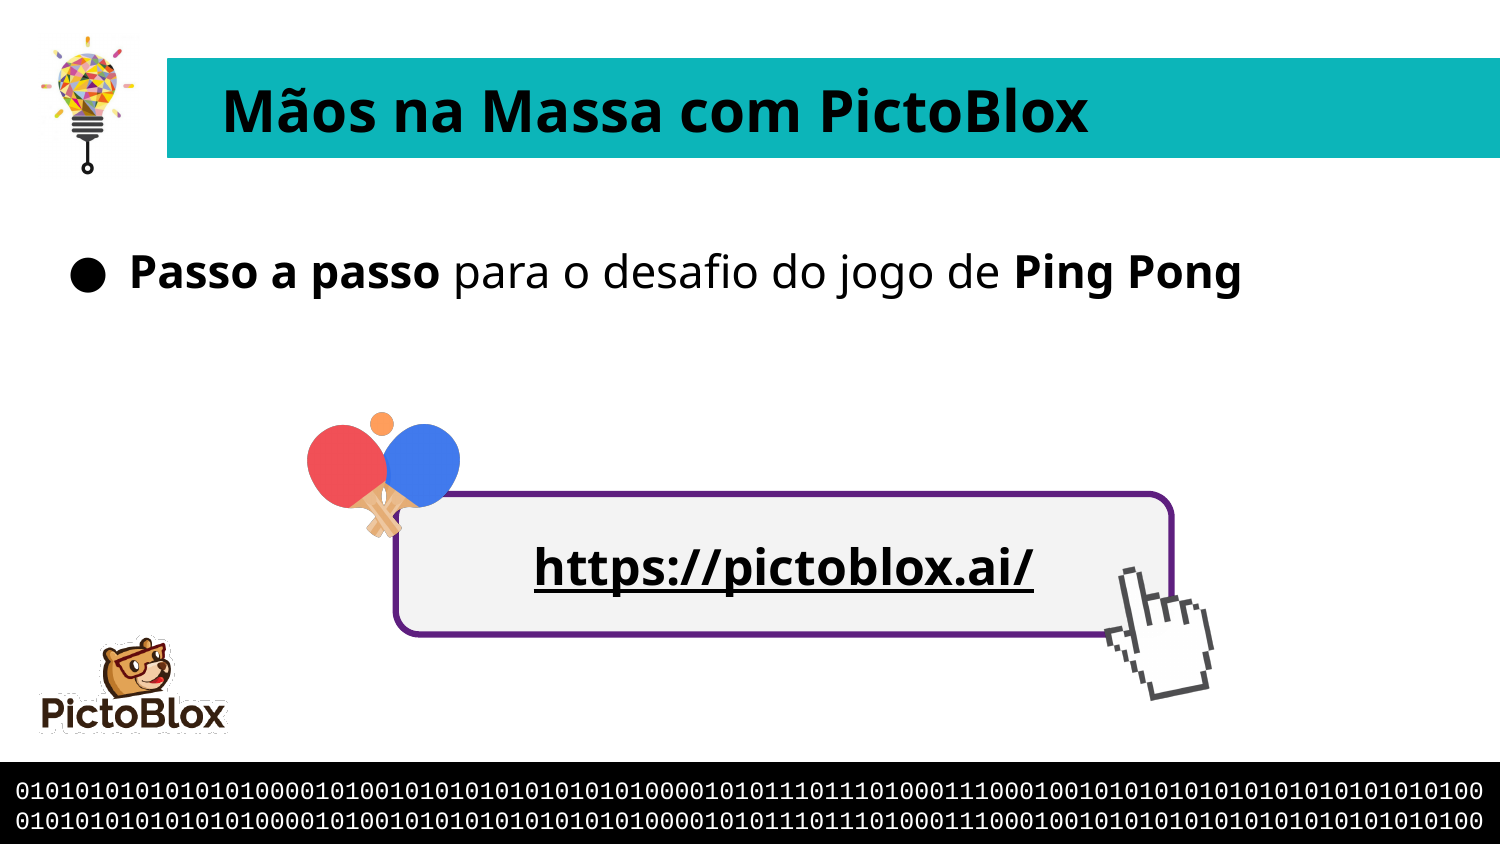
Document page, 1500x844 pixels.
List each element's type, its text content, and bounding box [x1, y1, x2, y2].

picture [296, 404, 470, 544]
text_box Passo a passo para o desafio do jogo de Ping Pong [38, 219, 1261, 313]
picture [1071, 544, 1244, 717]
picture [38, 634, 228, 734]
text_box [167, 58, 1500, 158]
picture [38, 32, 140, 179]
title Mãos na Massa com PictoBlox [206, 58, 1500, 153]
text_box https://pictoblox.ai/ [395, 493, 1172, 635]
text_box 0101010101010101000010100101010101010101010000101011101110100011100010010101010101010101010101010001010101010101010000101001010101010101010100001010111011101000111000100101010101010101010101010100 [0, 759, 1500, 841]
